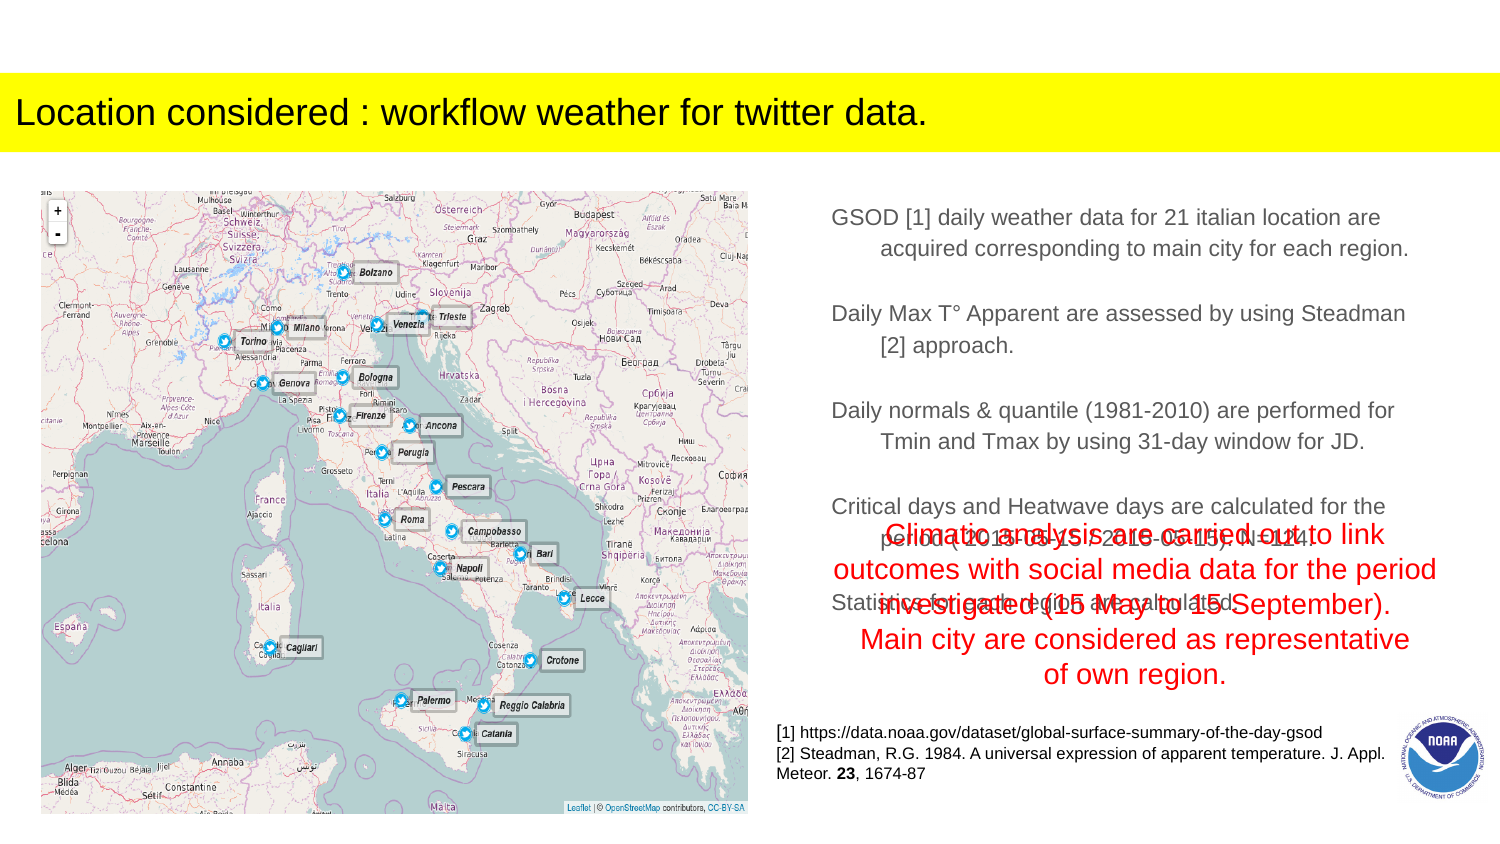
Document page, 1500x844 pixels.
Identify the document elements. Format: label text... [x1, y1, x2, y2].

text_box Climatic analysis are carried out to link outcomes with social media data for the period investigated (15 May to 15 September). Main city are considered as representative of own region. [817, 500, 1454, 676]
title Location considered : workflow weather for twitter data. [0, 72, 1500, 153]
picture [1396, 711, 1488, 803]
list GSOD [1] daily weather data for 21 italian location are acquired corresponding to main city for each region. Daily Max T° Apparent are assessed by using Steadman [2] approach. Daily normals & quantile (1981-2010) are performed for Tmin and Tmax by using 31-day window for JD. Critical days and Heatwave days are calculated for the period ( 2015-05-15 / 2015-05-15). N=124. Statistics for each region are calculated. [790, 183, 1449, 492]
picture [41, 190, 748, 815]
text_box [1] https://data.noaa.gov/dataset/global-surface-summary-of-the-day-gsod [2] Steadman, R.G. 1984. A universal expression of apparent temperature. J. Appl. Meteor. 23, 1674-87 [761, 723, 1391, 803]
